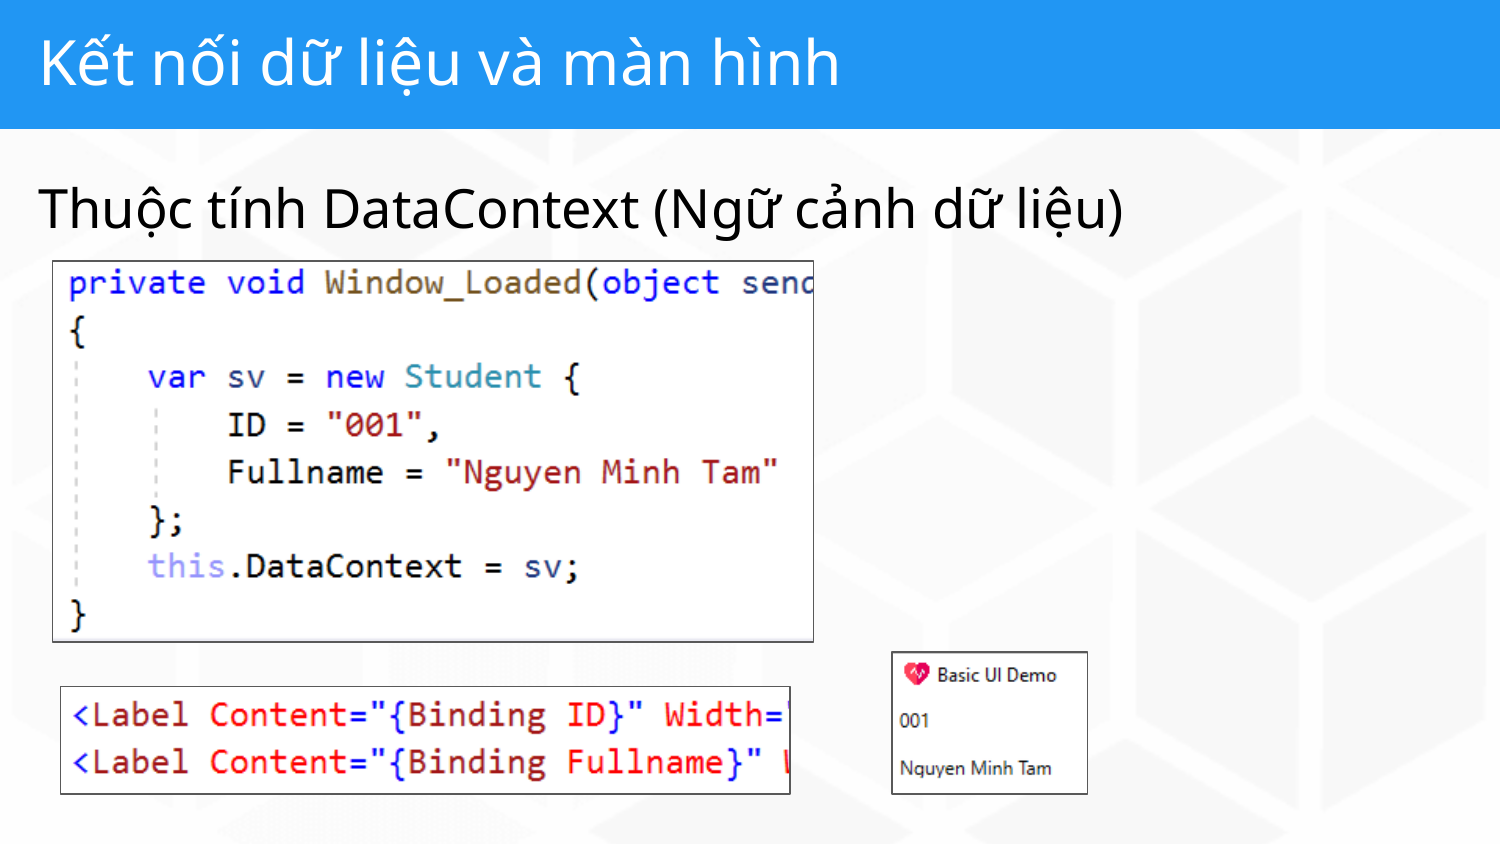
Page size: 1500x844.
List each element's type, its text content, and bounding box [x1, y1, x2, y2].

picture [892, 652, 1087, 794]
picture [0, 129, 1500, 844]
list Thuộc tính DataContext (Ngữ cảnh dữ liệu) [23, 149, 1489, 844]
picture [60, 686, 790, 794]
title Kết nối dữ liệu và màn hình [23, 0, 1500, 122]
picture [53, 261, 813, 642]
